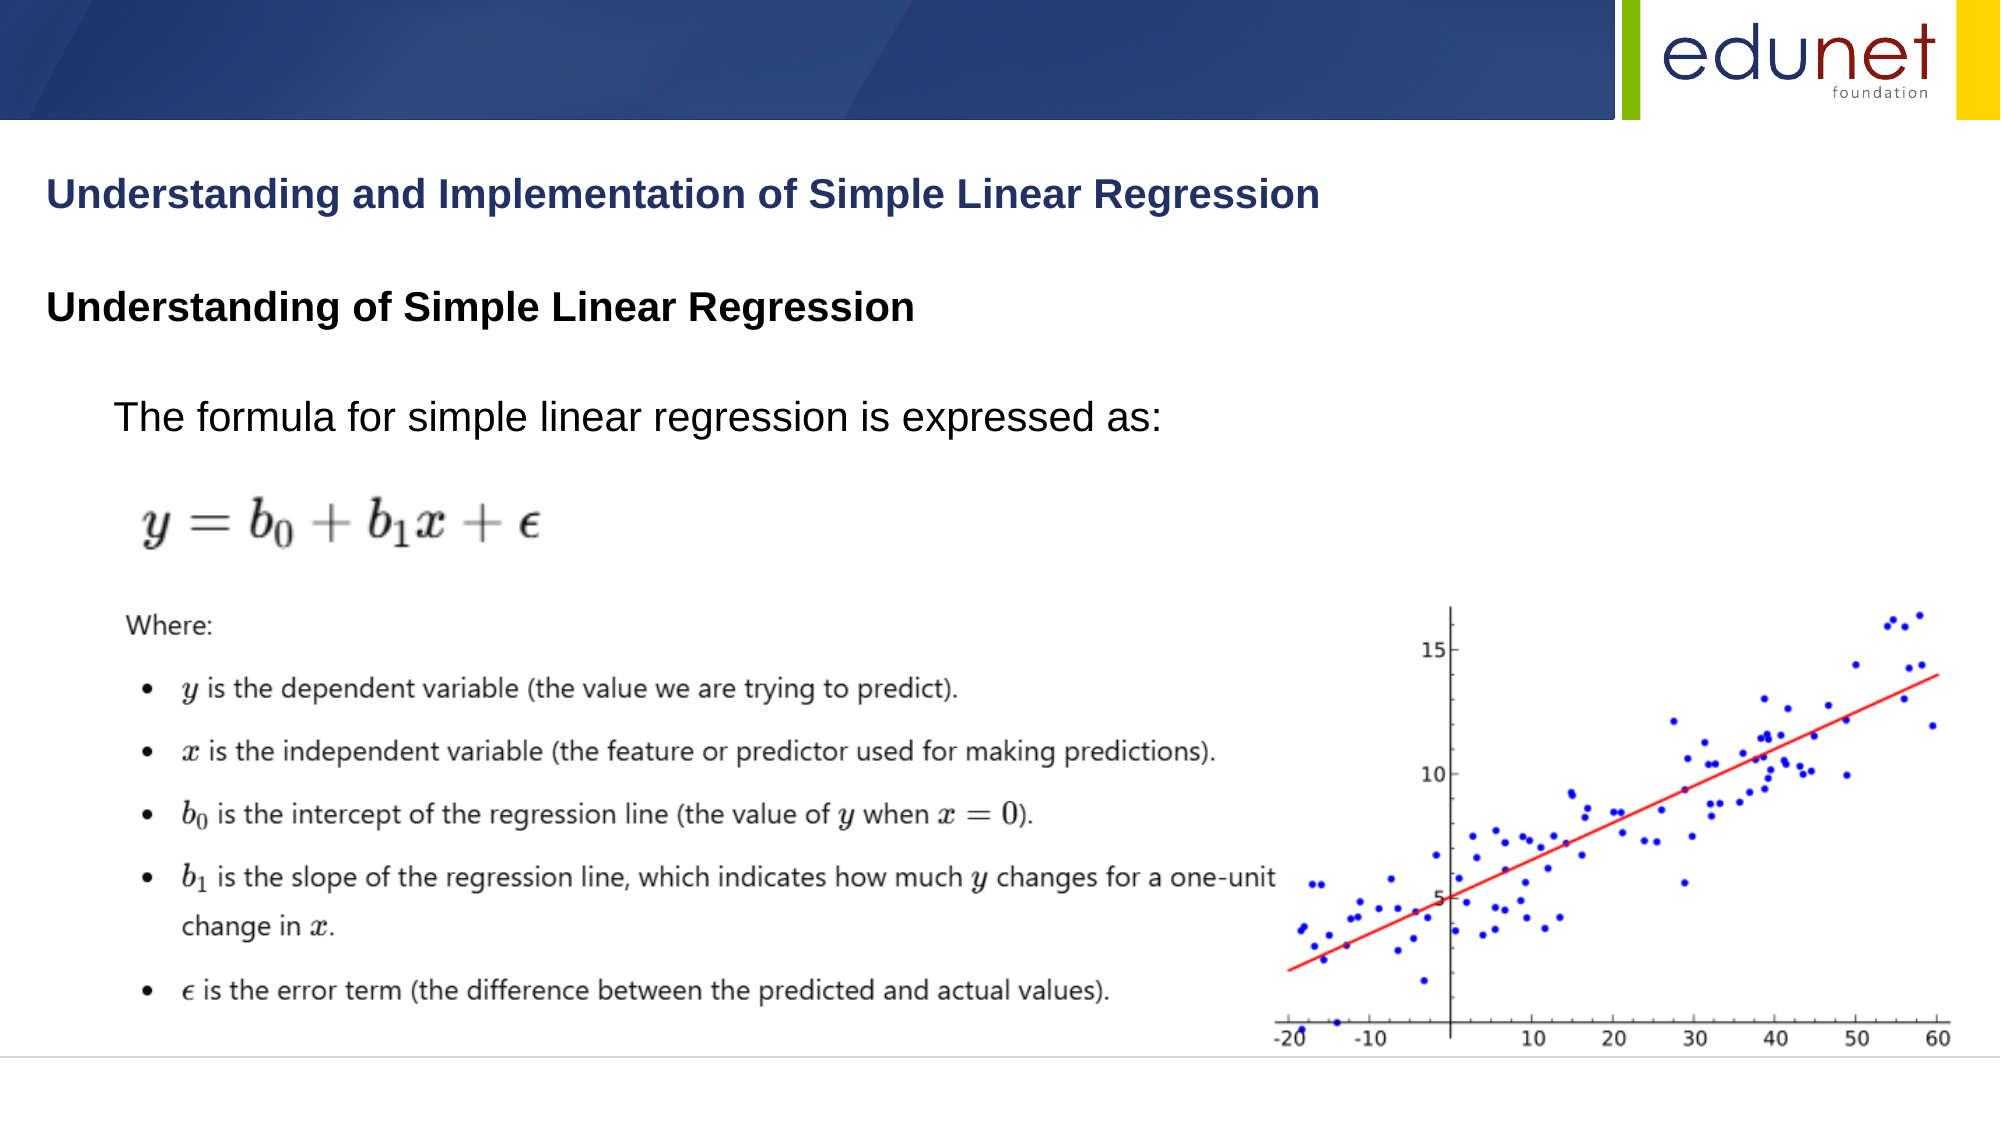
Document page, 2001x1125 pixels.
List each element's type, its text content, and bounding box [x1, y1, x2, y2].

text_box Understanding and Implementation of Simple Linear Regression [31, 159, 1560, 225]
picture [1652, 12, 1948, 108]
picture [109, 593, 1963, 1060]
text_box Understanding of Simple Linear Regression [31, 269, 1033, 338]
picture [109, 473, 587, 579]
text_box The formula for simple linear regression is expressed as: [98, 378, 1260, 447]
